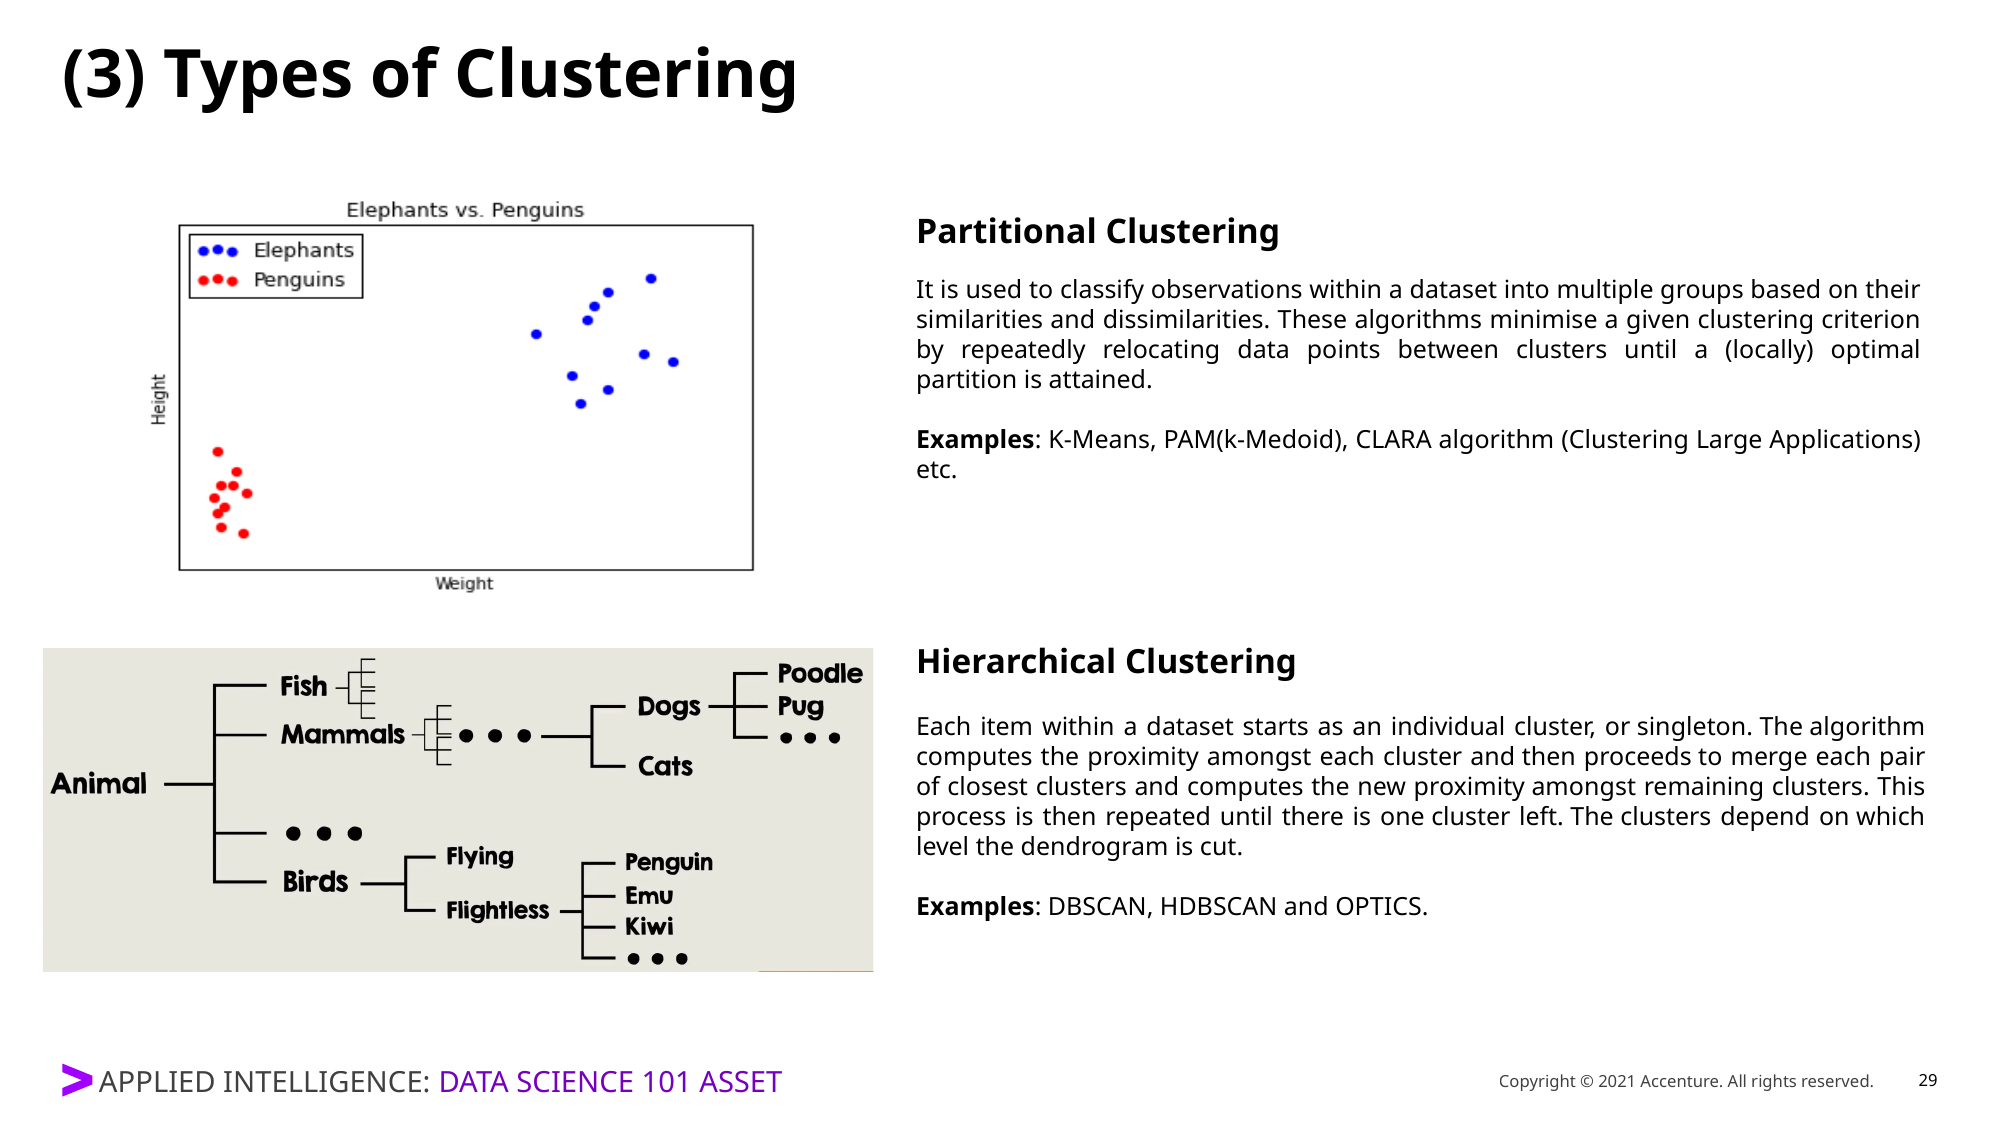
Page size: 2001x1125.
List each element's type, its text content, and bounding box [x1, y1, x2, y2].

picture [42, 648, 874, 972]
slide_number 29 [1883, 1064, 1938, 1098]
text_box Partitional Clustering [901, 197, 1297, 264]
title (3) Types of Clustering [62, 45, 1938, 209]
text_box Each item within a dataset starts as an individual cluster, or singleton. The algorithm computes the proximity amongst each cluster and then proceeds to merge each pair of closest clusters and computes the new proximity amongst remaining clusters. This process is then repeated until there is one cluster left. The clusters depend on which level the dendrogram is cut. Examples: DBSCAN, HDBSCAN and OPTICS. [901, 703, 1943, 1000]
text_box It is used to classify observations within a dataset into multiple groups based on their similarities and dissimilarities. These algorithms minimise a given clustering criterion by repeatedly relocating data points between clusters until a (locally) optimal partition is attained. Examples: K-Means, PAM(k-Medoid), CLARA algorithm (Clustering Large Applications) etc. [901, 266, 1938, 563]
text_box Hierarchical Clustering [901, 627, 1347, 694]
picture [143, 197, 773, 602]
footer Copyright © 2021 Accenture. All rights reserved. [1200, 1064, 1875, 1097]
